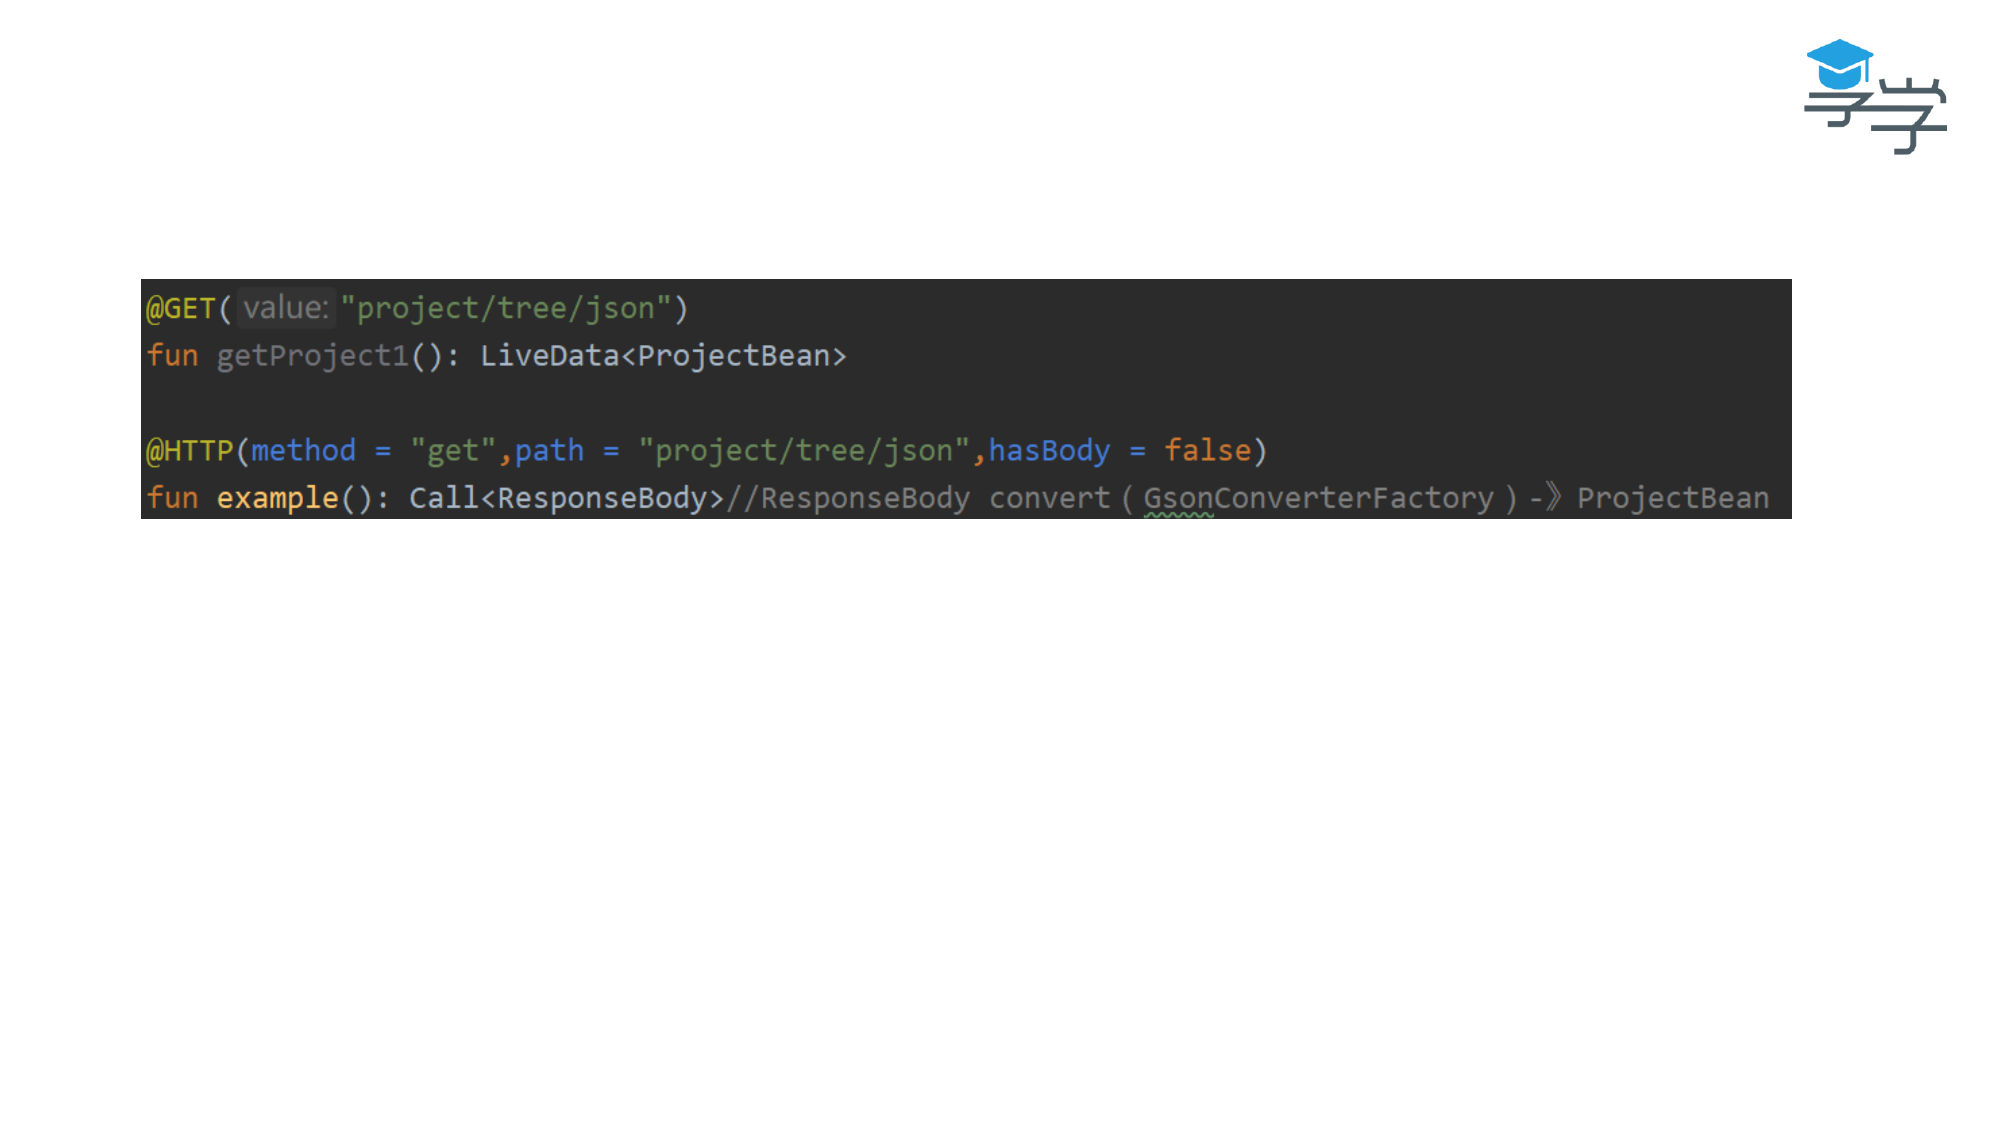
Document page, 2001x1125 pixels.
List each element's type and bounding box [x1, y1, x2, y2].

picture [141, 279, 1792, 519]
picture [1799, 20, 1952, 173]
